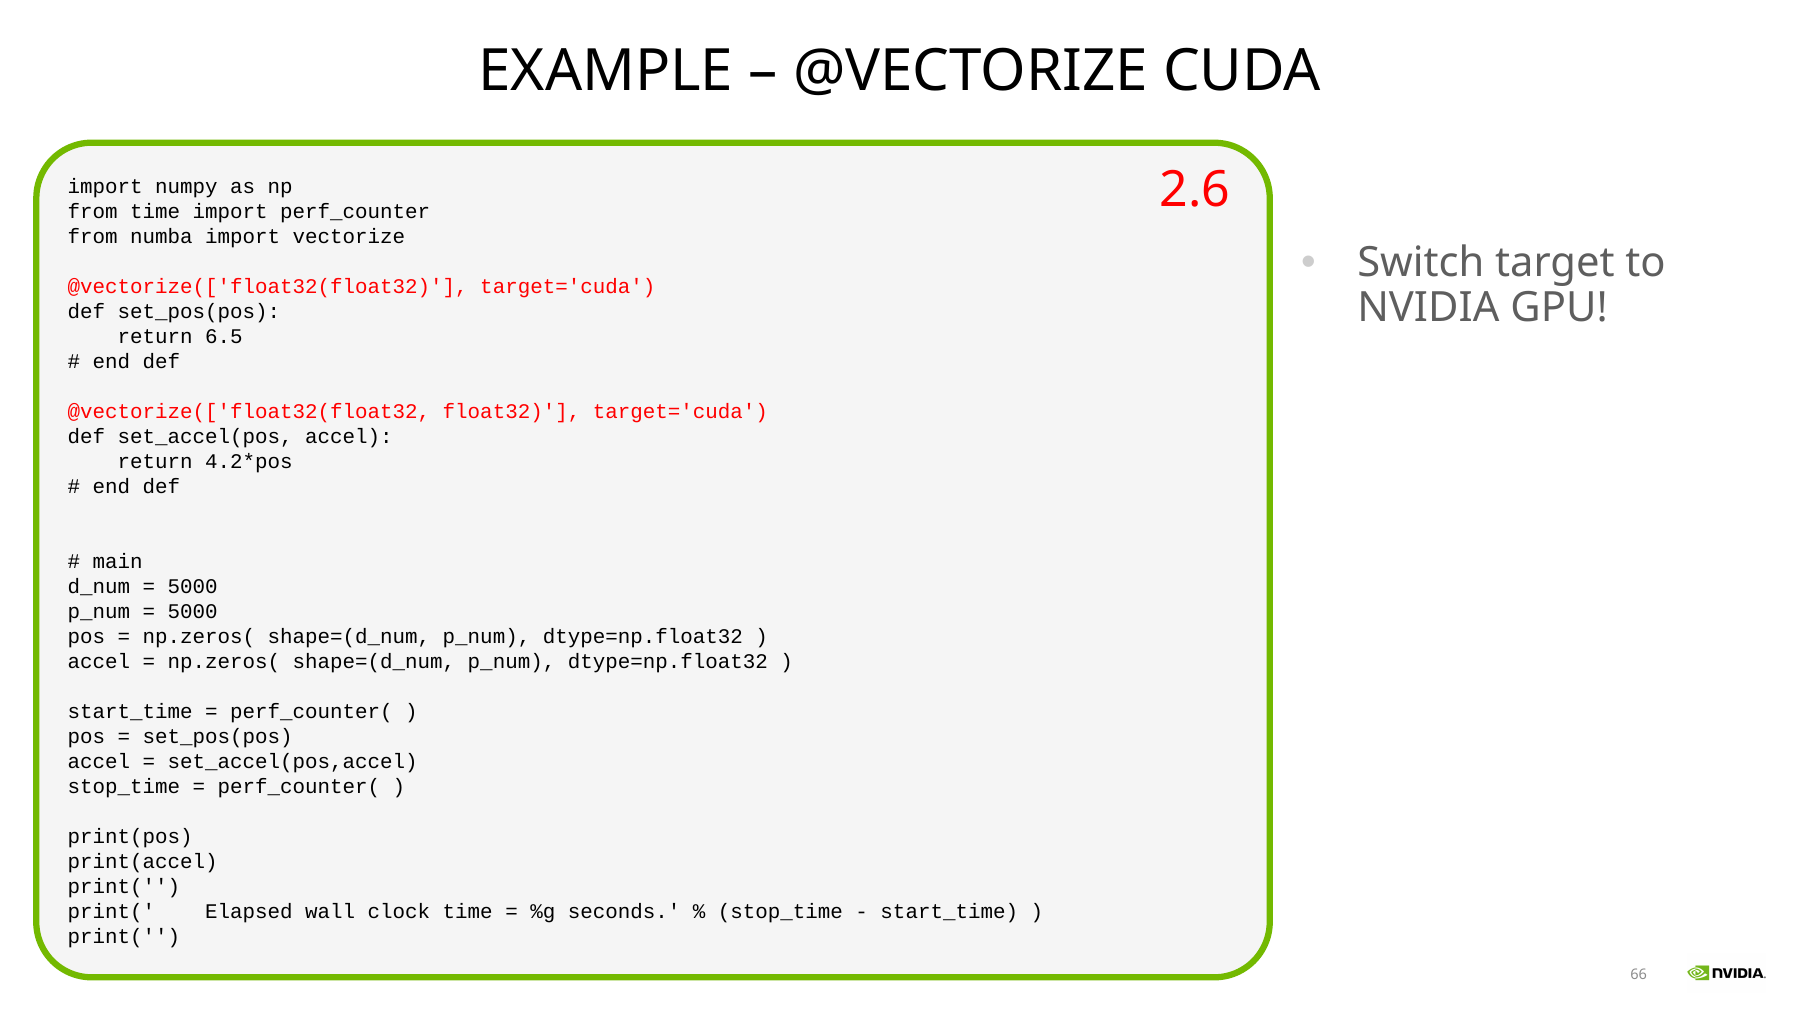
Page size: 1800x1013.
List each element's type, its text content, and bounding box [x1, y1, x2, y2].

list Switch target to NVIDIA GPU! [1285, 233, 1751, 943]
text_box import numpy as np from time import perf_counter from numba import vectorize @vectorize(['float32(float32)'], target='cuda') def set_pos(pos): return 6.5 # end def @vectorize(['float32(float32, float32)'], target='cuda') def set_accel(pos, accel): return 4.2*pos # end def # main d_num = 5000 p_num = 5000 pos = np.zeros( shape=(d_num, p_num), dtype=np.float32 ) accel = np.zeros( shape=(d_num, p_num), dtype=np.float32 ) start_time = perf_counter( ) pos = set_pos(pos) accel = set_accel(pos,accel) stop_time = perf_counter( ) print(pos) print(accel) print('') print(' Elapsed wall clock time = %g seconds.' % (stop_time - start_time) ) print('') [35, 141, 1271, 979]
title Example – @Vectorize CUDA [81, 13, 1719, 111]
text_box 2.6 [1143, 153, 1247, 226]
picture [1687, 953, 1766, 993]
